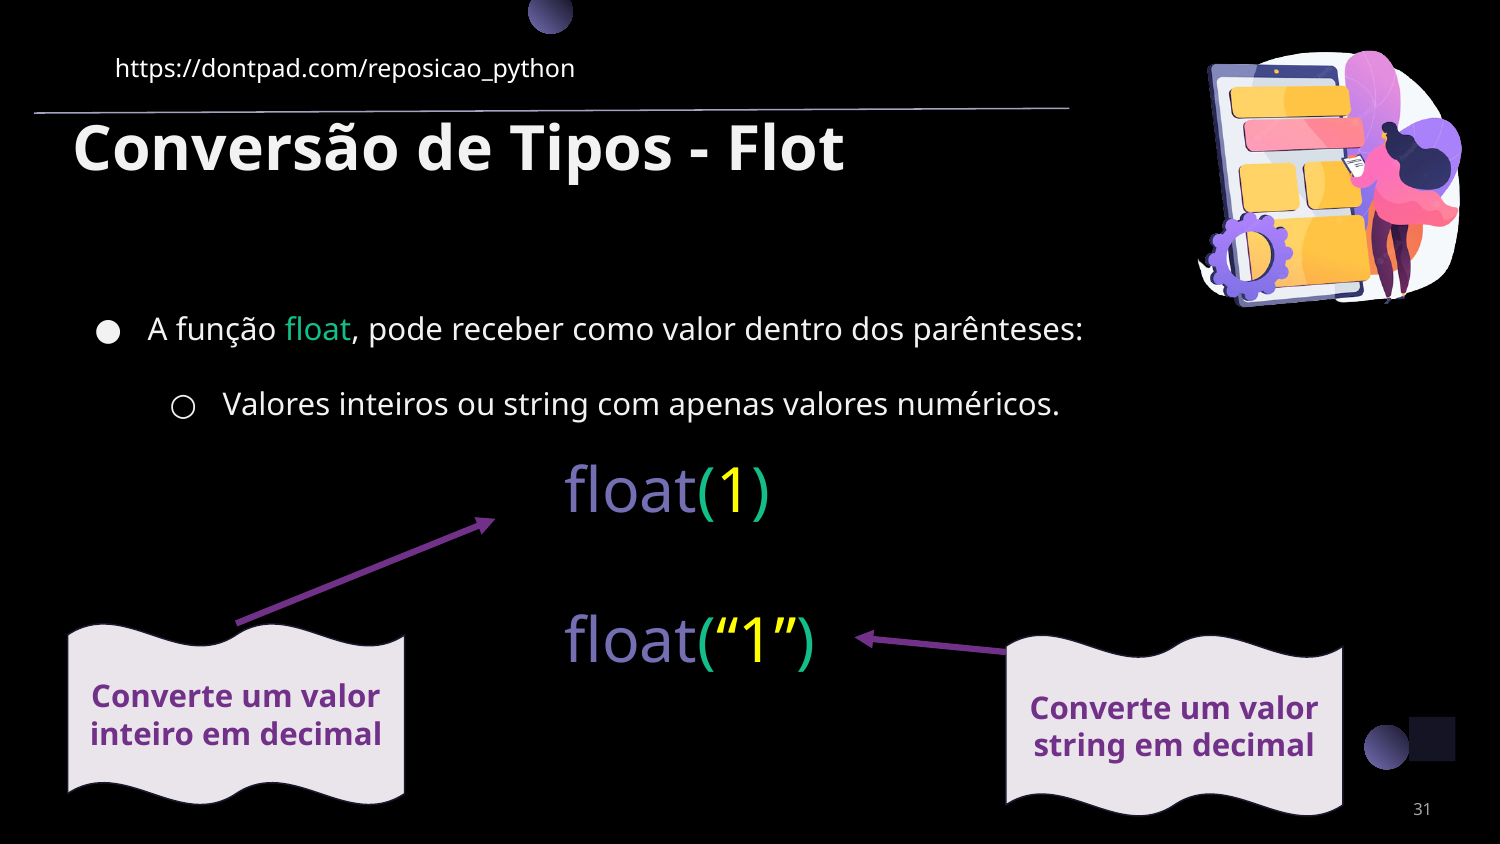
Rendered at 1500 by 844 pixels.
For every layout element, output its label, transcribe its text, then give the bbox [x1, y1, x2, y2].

text_box Converte um valor inteiro em decimal [67, 623, 405, 805]
text_box A função float, pode receber como valor dentro dos parênteses: Valores inteiros ou string com apenas valores numéricos. [57, 294, 1433, 437]
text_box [33, 107, 1070, 114]
text_box [528, 0, 573, 34]
text_box Conversão de Tipos - Flot [57, 62, 1083, 190]
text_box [235, 518, 496, 635]
picture [1158, 5, 1497, 343]
text_box float(1) float(“1”) [549, 437, 887, 690]
slide_number 31 [1224, 800, 1433, 820]
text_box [854, 636, 1007, 653]
text_box Converte um valor string em decimal [1005, 635, 1343, 816]
text_box https://dontpad.com/reposicao_python [99, 37, 1153, 98]
